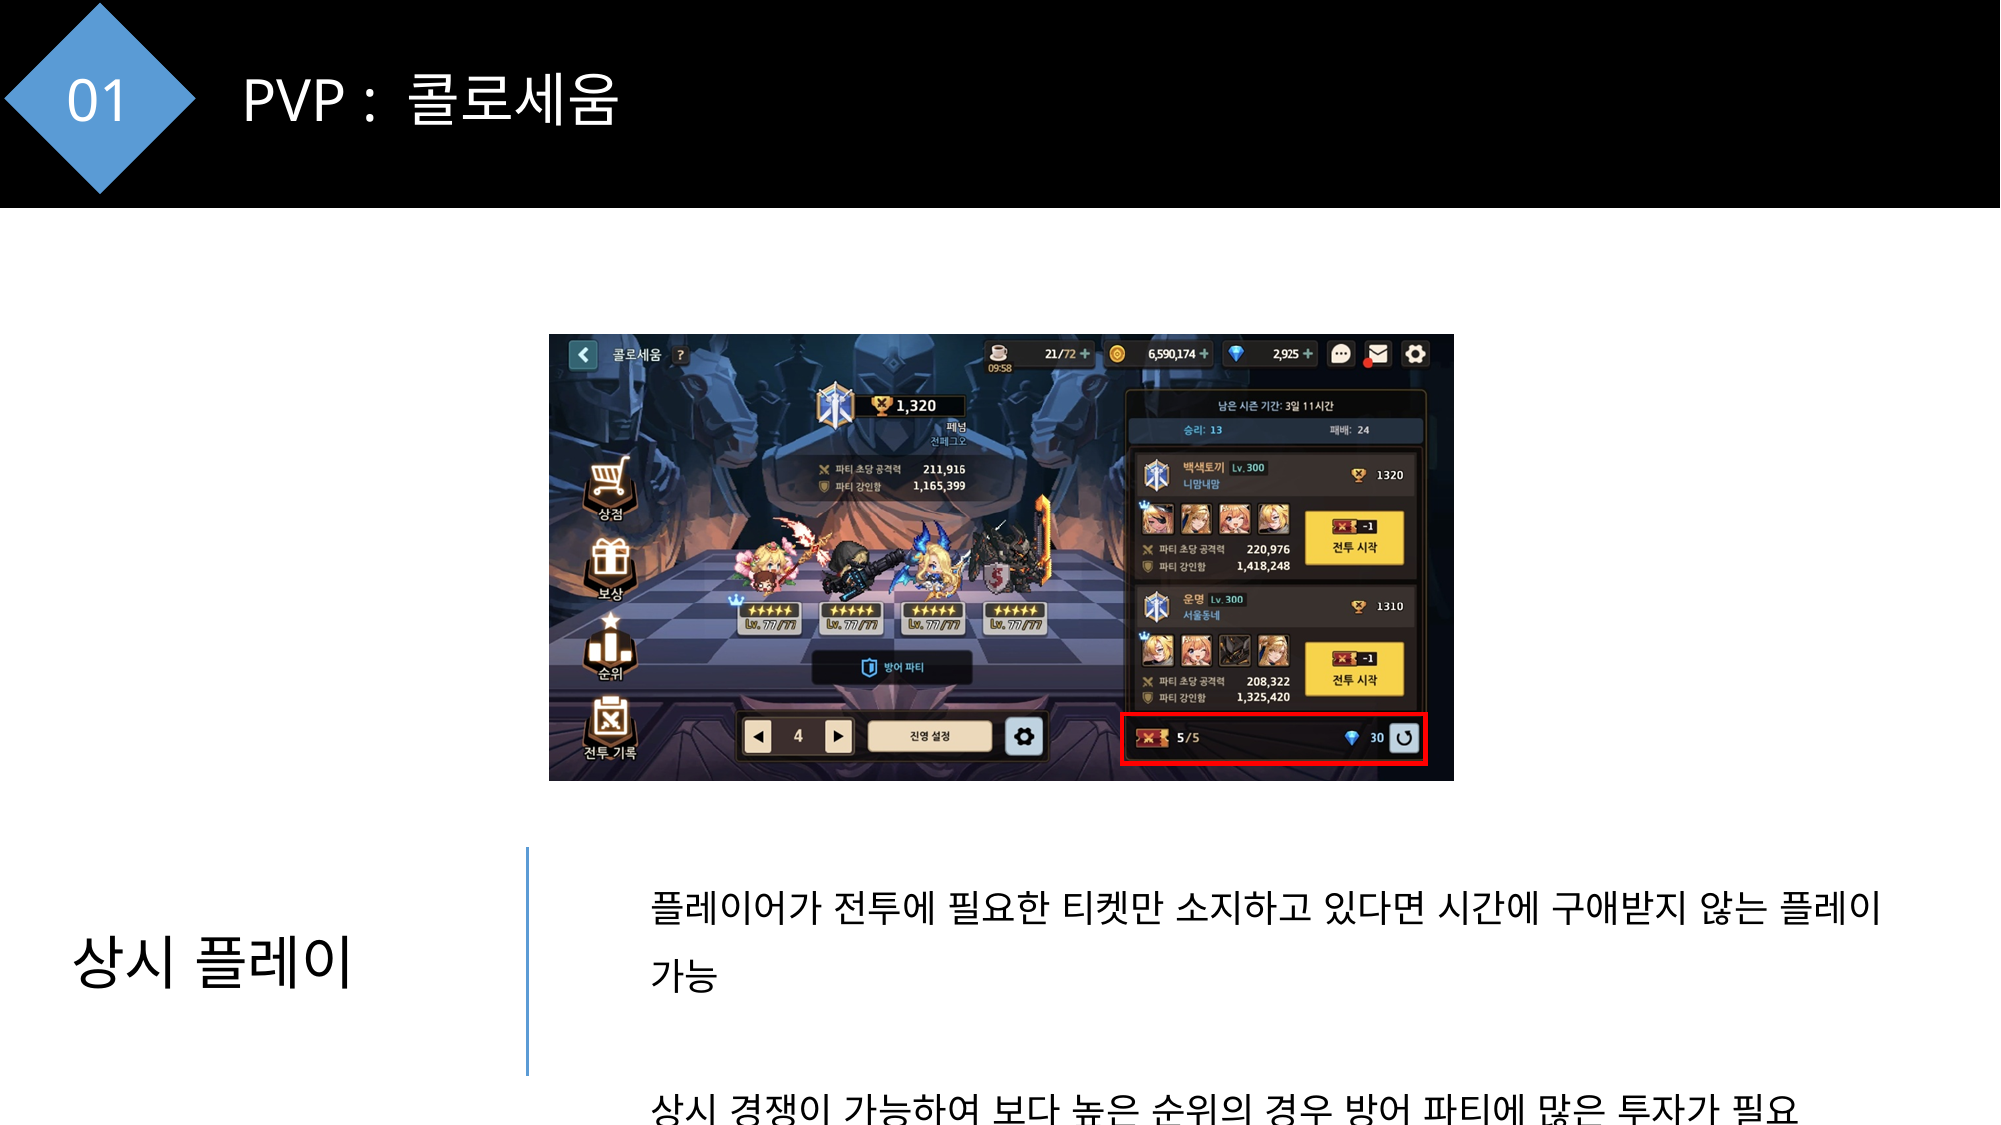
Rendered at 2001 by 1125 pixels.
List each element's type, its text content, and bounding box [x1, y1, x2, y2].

text_box 상시 플레이 [56, 918, 449, 1004]
picture [549, 334, 1454, 781]
text_box [0, 0, 2000, 209]
text_box 플레이어가 전투에 필요한 티켓만 소지하고 있다면 시간에 구애받지 않는 플레이 가능 상시 경쟁이 가능하여 보다 높은 순위의 경우 방어 파티에 많은 투자가 필요 [635, 855, 1955, 1125]
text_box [32, 30, 168, 167]
text_box PVP : 콜로세움 [226, 55, 936, 141]
